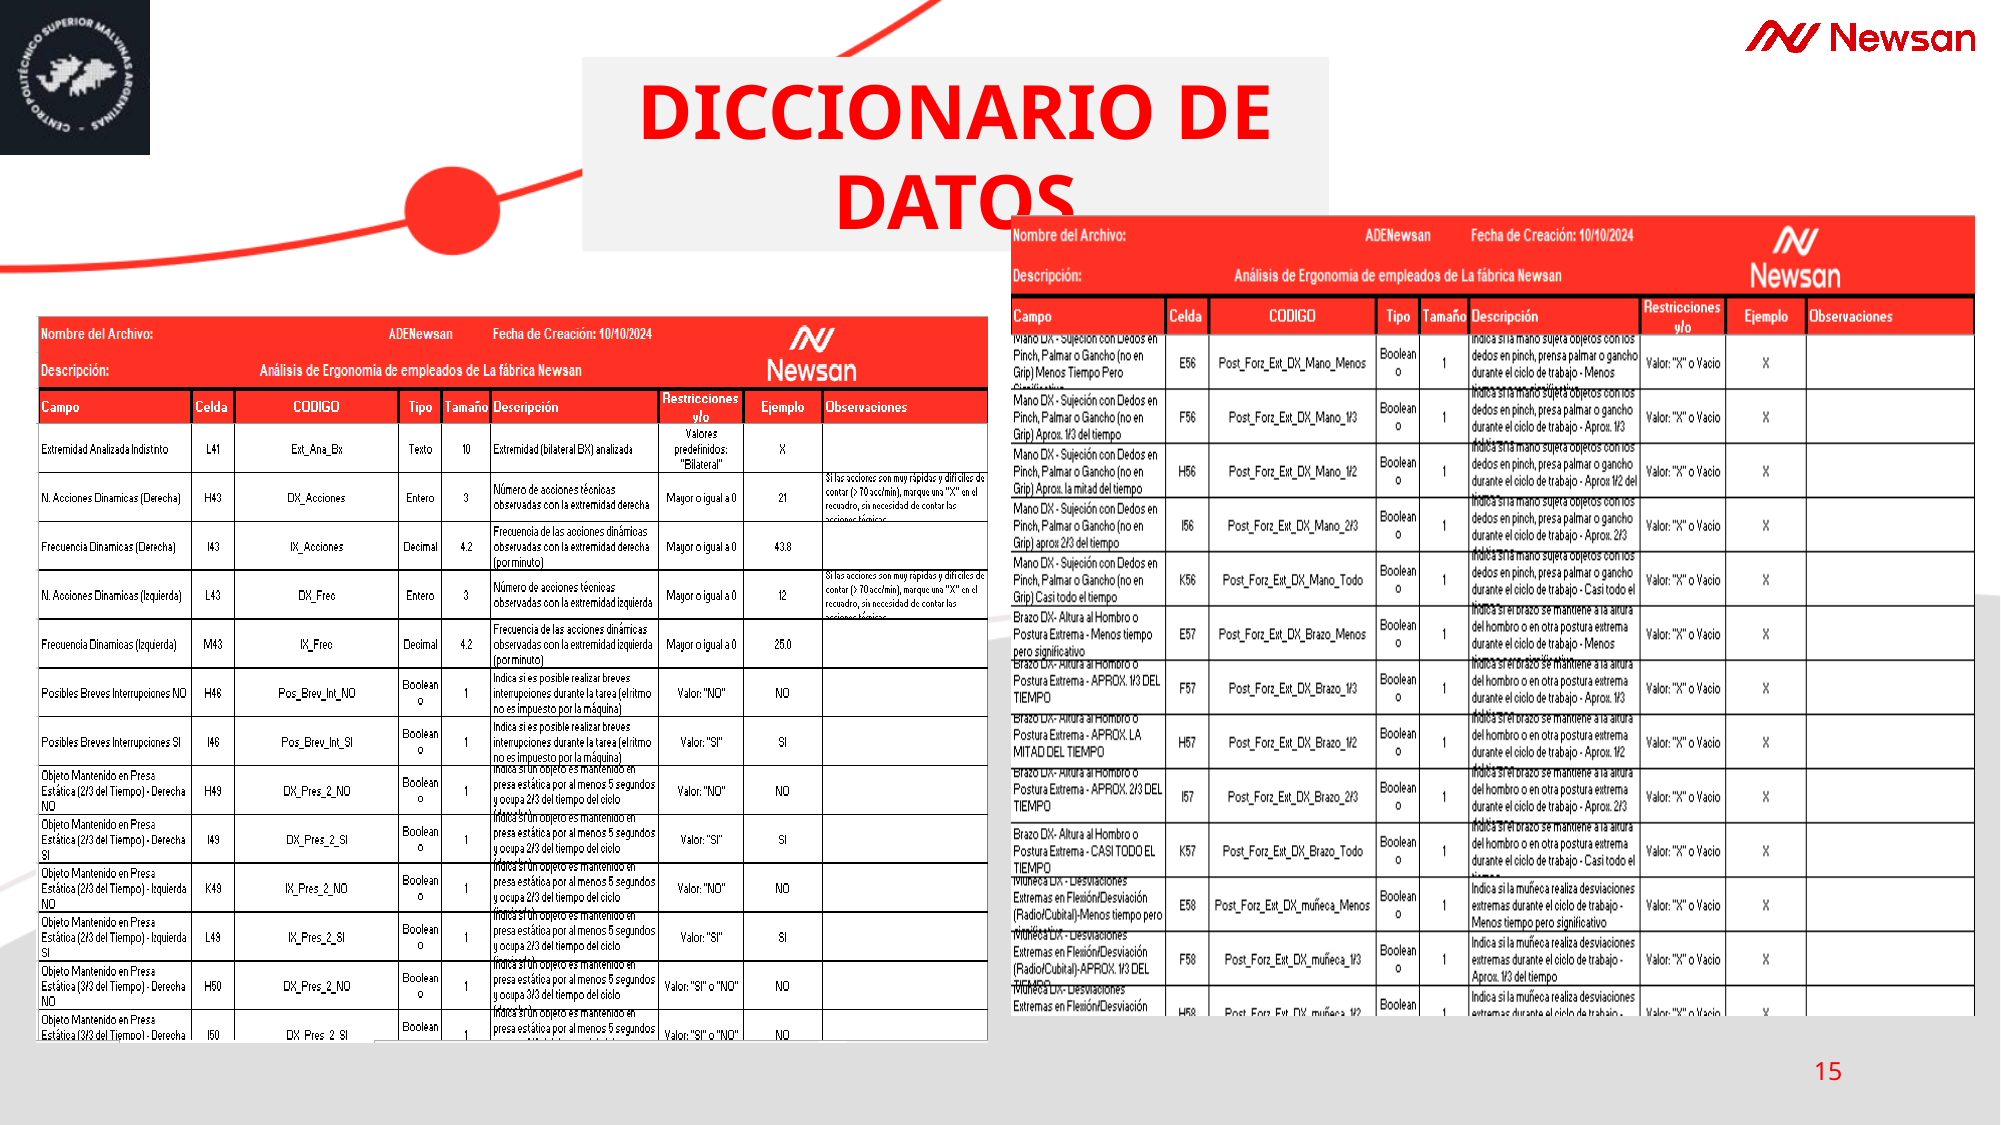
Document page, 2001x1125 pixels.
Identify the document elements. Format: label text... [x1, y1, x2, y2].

picture [0, 0, 2001, 1125]
slide_number 15 [1412, 1042, 1863, 1103]
text_box DICCIONARIO DE DATOS [582, 56, 1330, 252]
